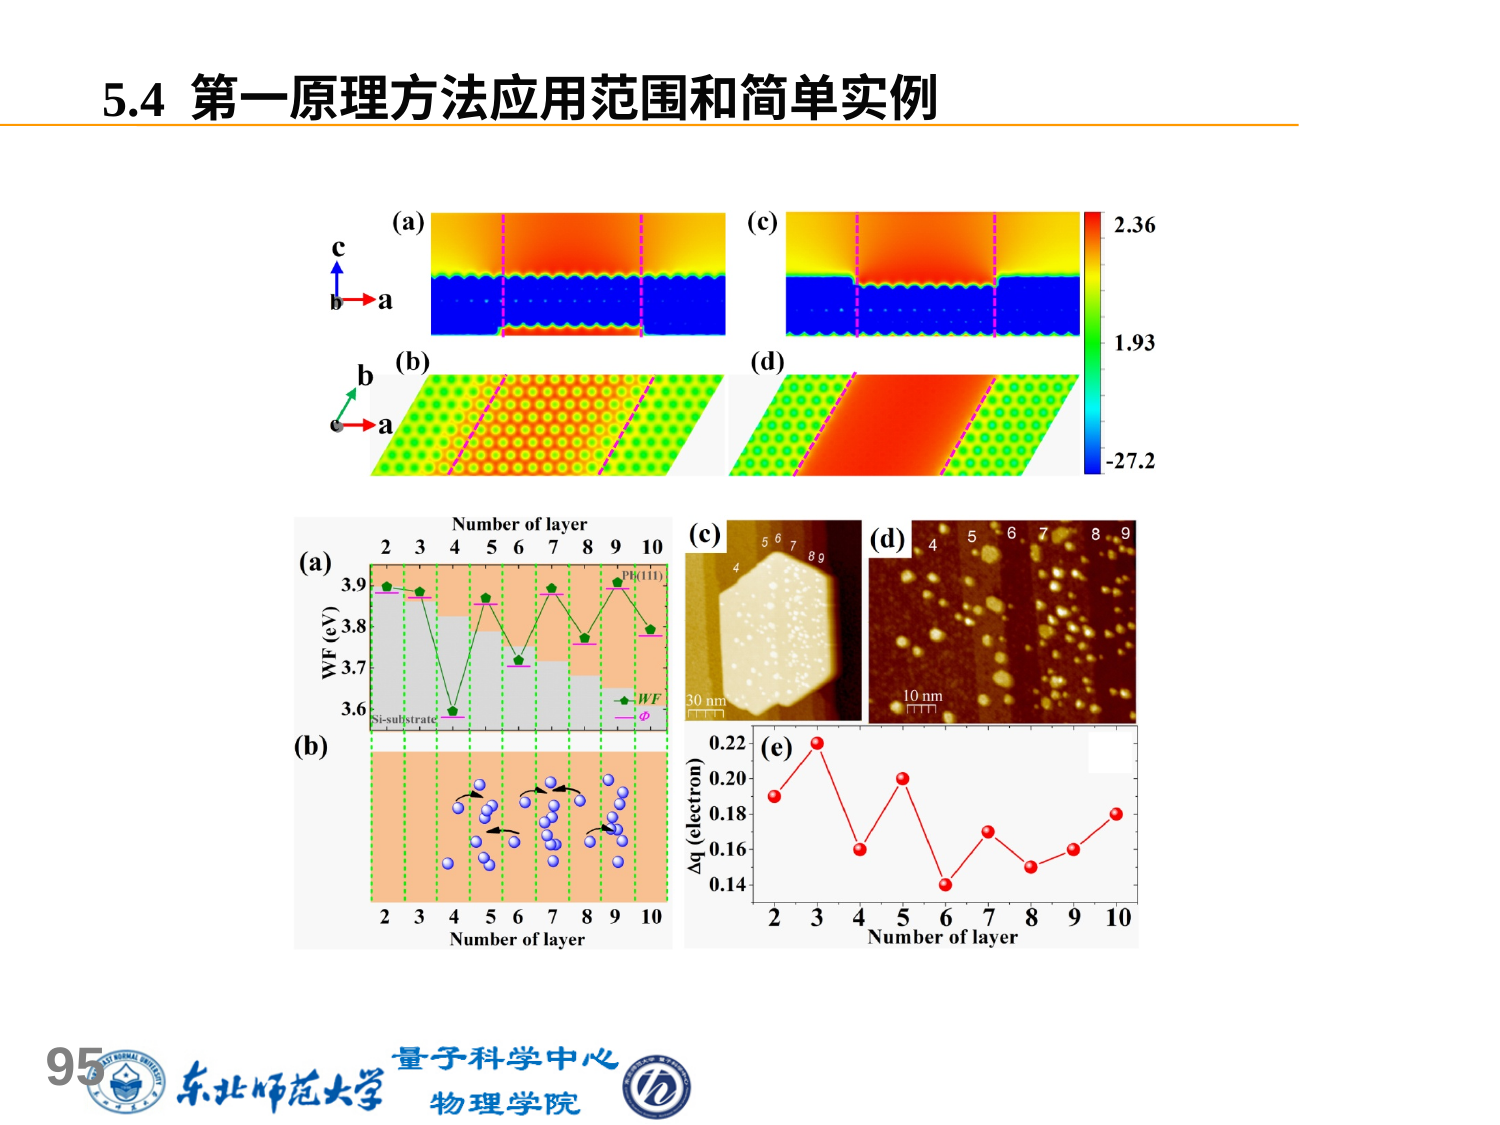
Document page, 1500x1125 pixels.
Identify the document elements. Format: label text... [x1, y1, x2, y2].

text_box 5.4 第一原理方法应用范围和简单实例 [87, 34, 955, 134]
picture [0, 0, 1500, 1125]
slide_number 95 [13, 1023, 138, 1105]
